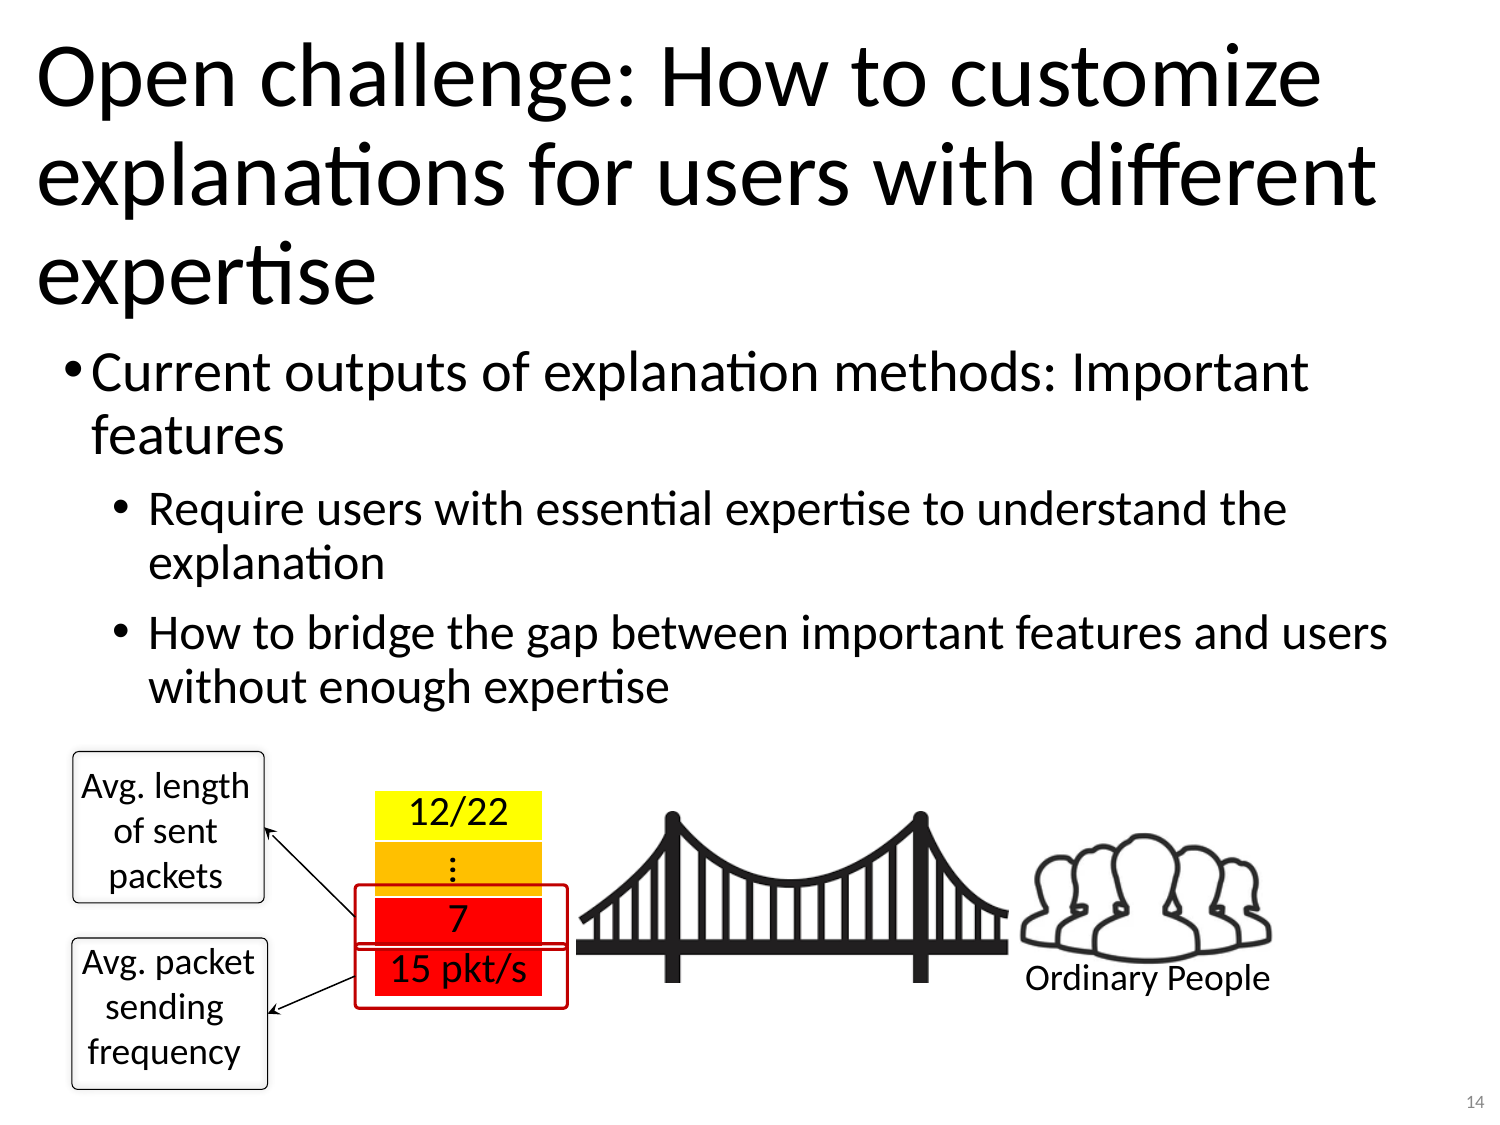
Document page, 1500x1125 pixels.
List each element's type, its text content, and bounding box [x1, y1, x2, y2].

text_box Current outputs of explanation methods: Important features Require users with essential expertise to understand the explanation How to bridge the gap between important features and users without enough expertise [52, 335, 1450, 575]
text_box Ordinary People [1010, 945, 1286, 1006]
picture [1016, 832, 1280, 969]
picture [576, 811, 1009, 983]
slide_number 14 [1158, 1078, 1497, 1124]
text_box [47, 751, 568, 1090]
title Open challenge: How to customize explanations for users with different expertise [24, 94, 1422, 258]
